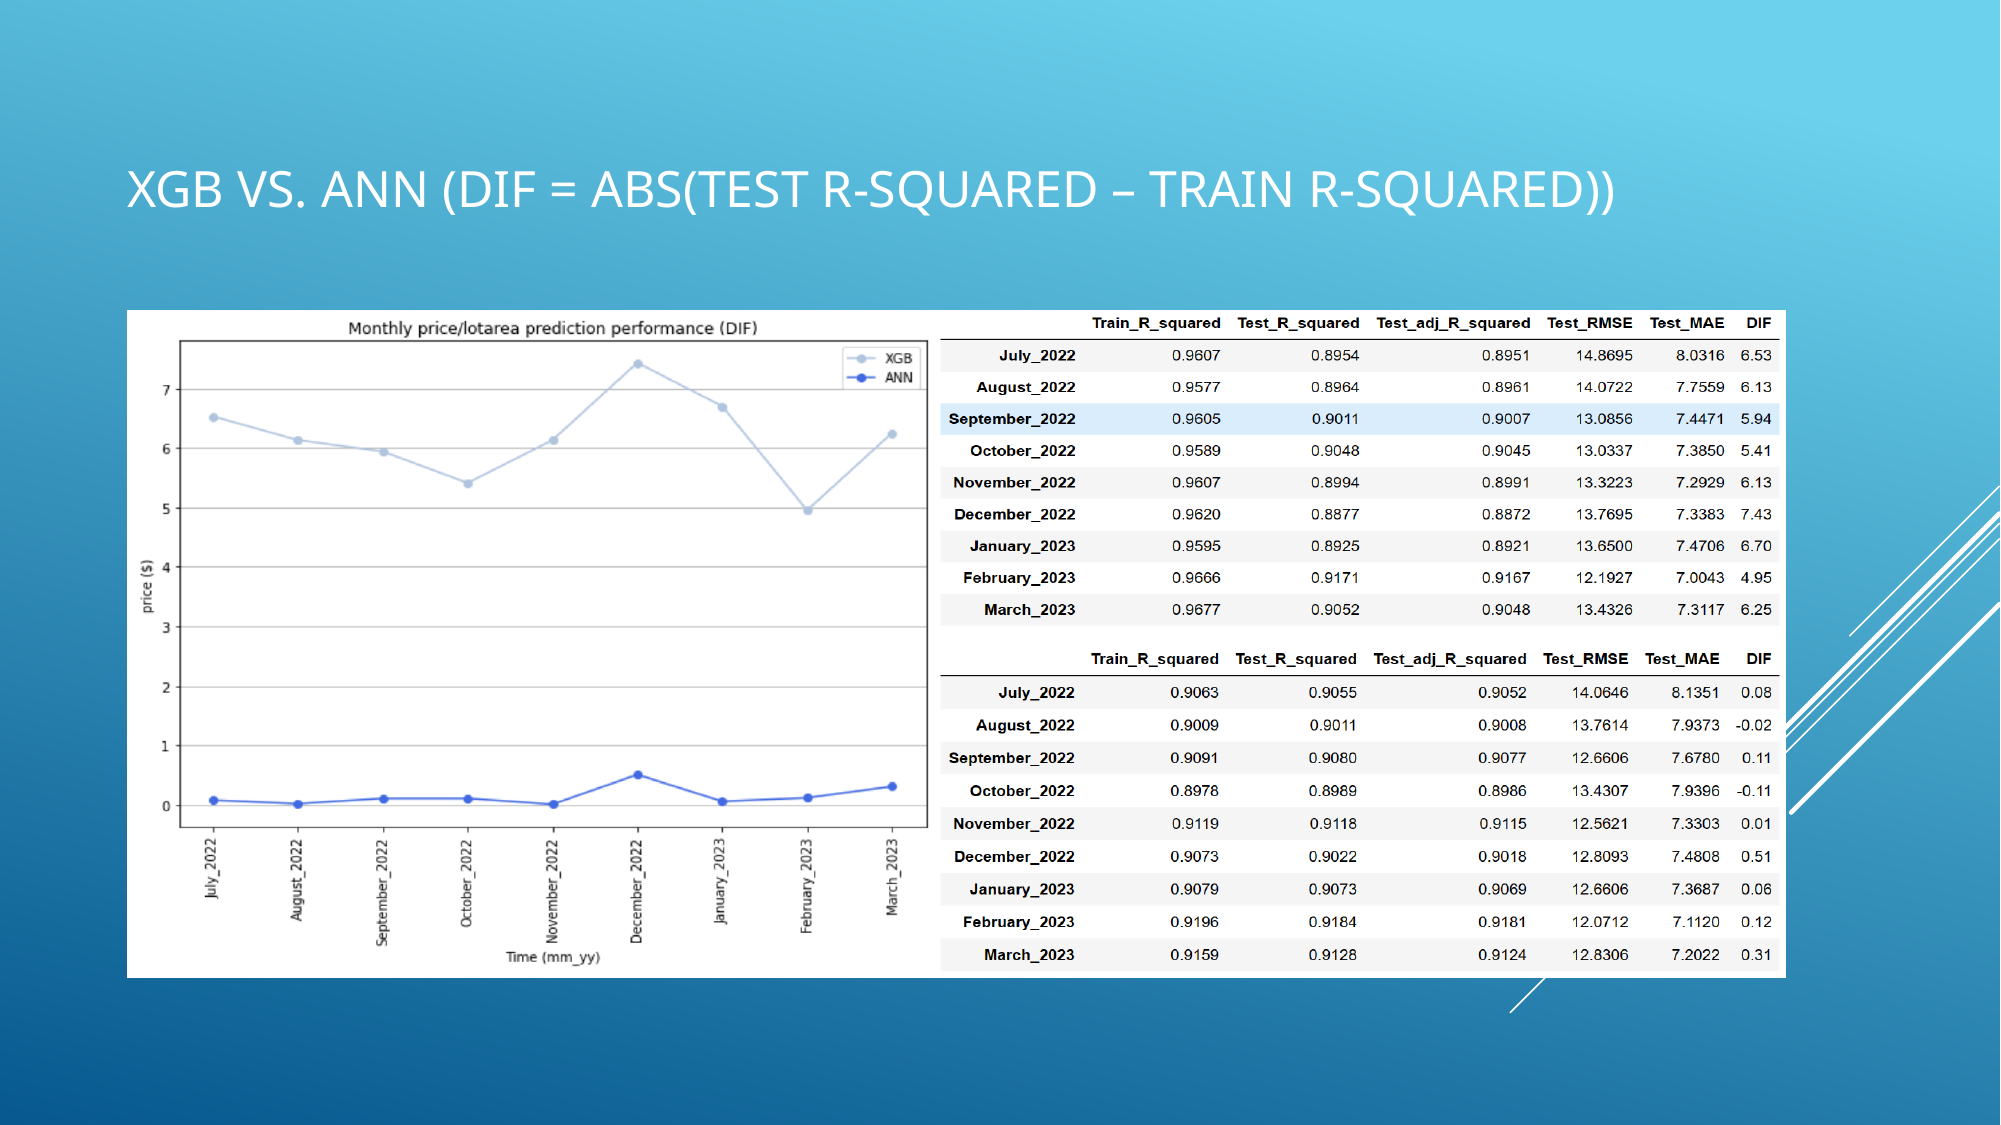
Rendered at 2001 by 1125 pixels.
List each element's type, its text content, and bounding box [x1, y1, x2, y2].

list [126, 310, 938, 978]
picture [938, 310, 1787, 978]
title XGB vs. ANN (Dif = Abs(Test r-squared – Train R-squared)) [112, 63, 1786, 311]
